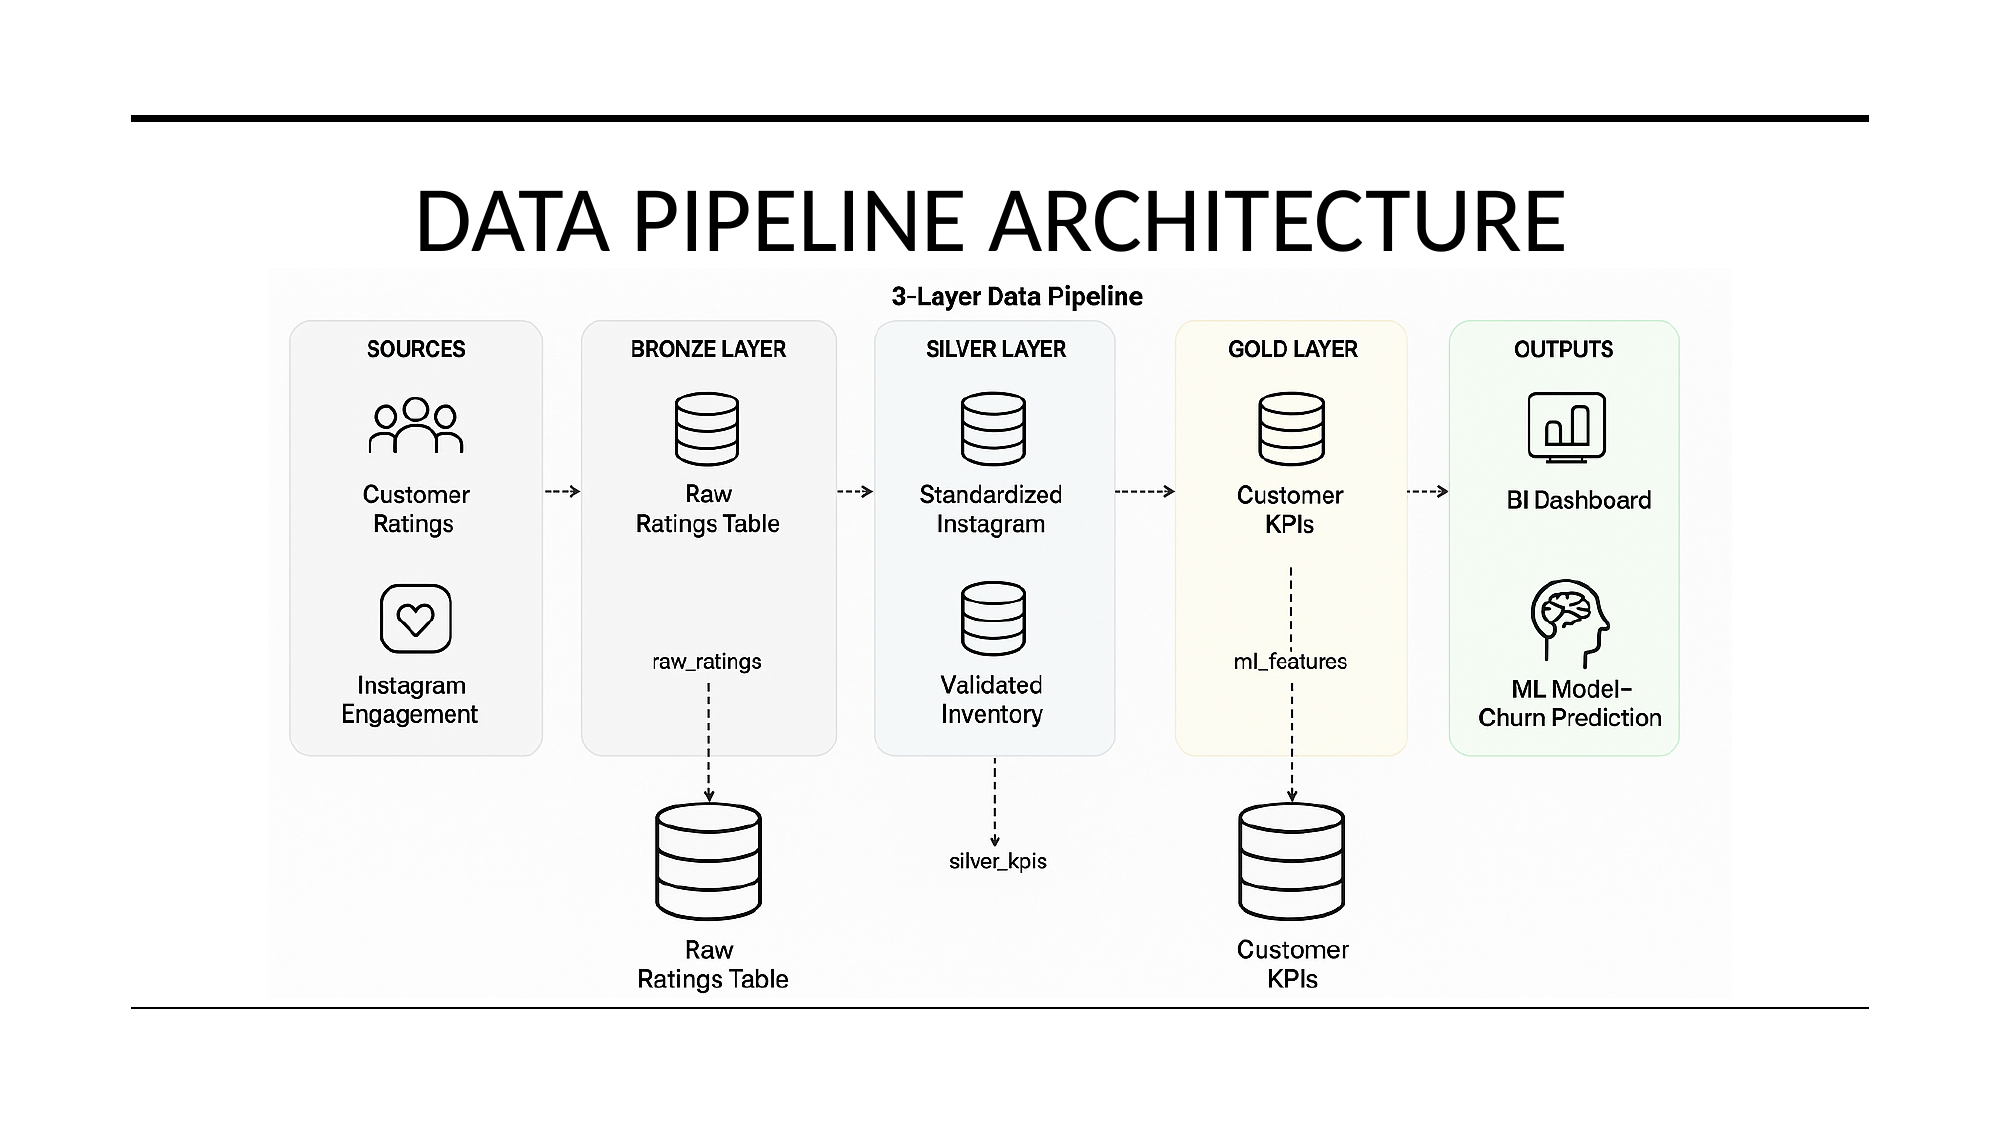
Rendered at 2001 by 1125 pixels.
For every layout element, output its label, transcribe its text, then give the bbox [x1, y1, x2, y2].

picture [268, 268, 1732, 998]
text_box DATA PIPELINE ARCHITECTURE [114, 149, 1869, 365]
